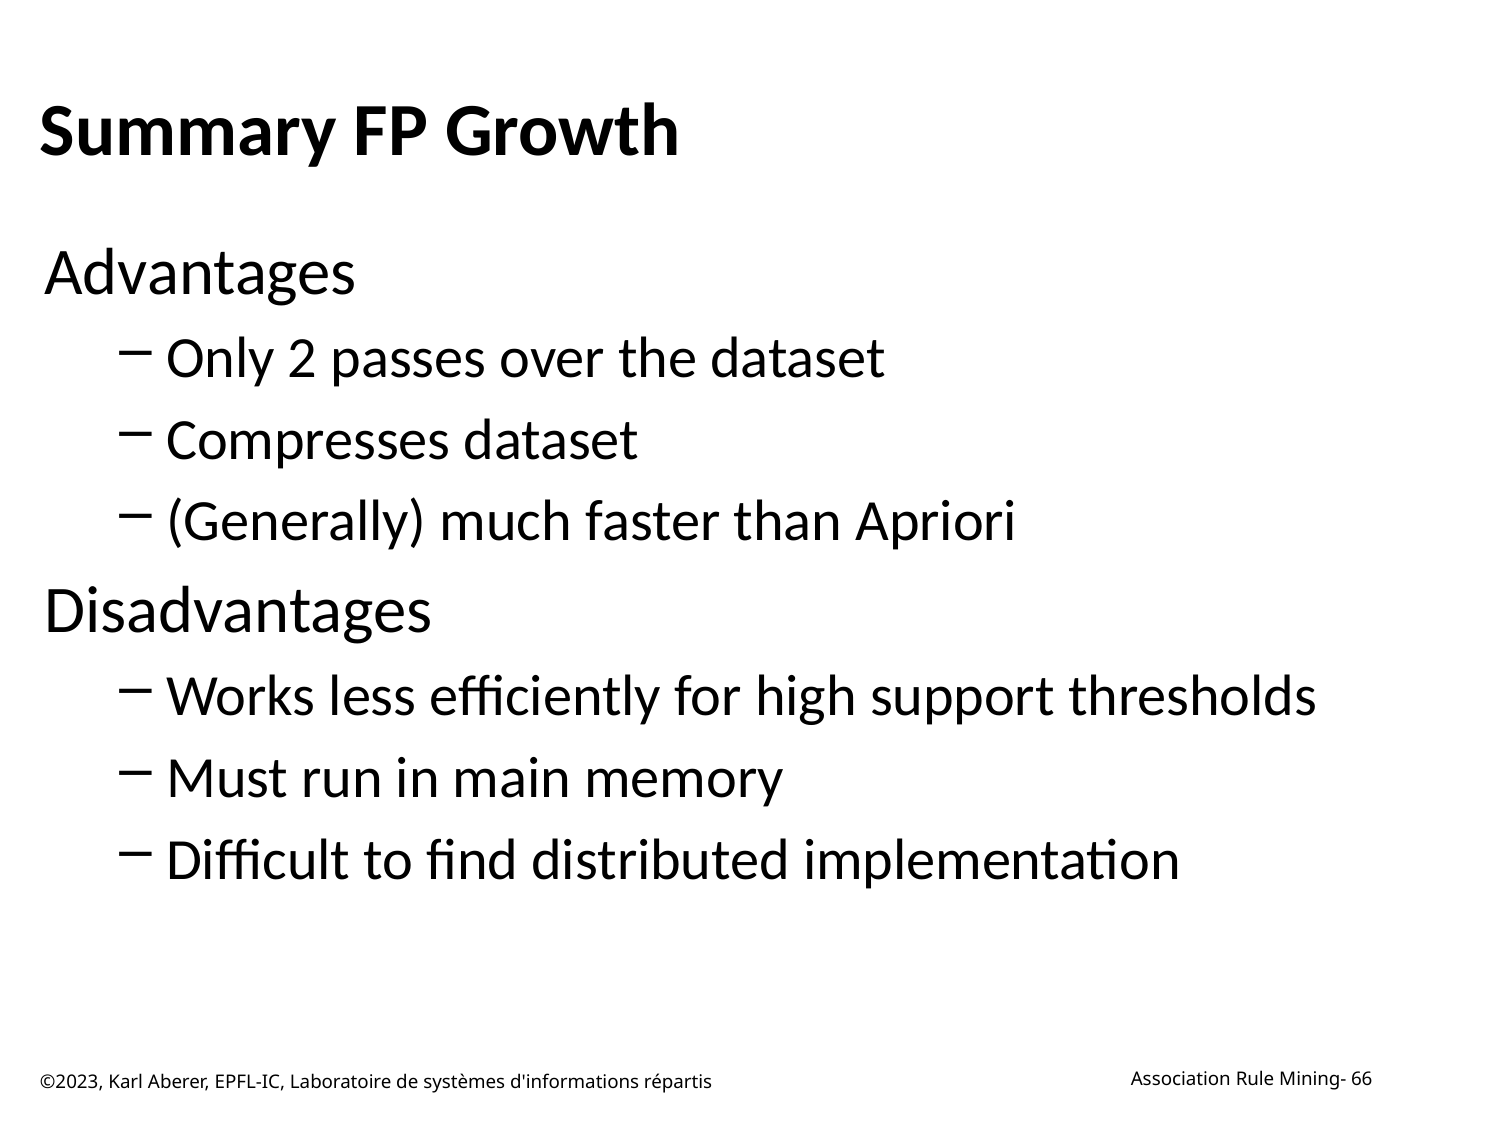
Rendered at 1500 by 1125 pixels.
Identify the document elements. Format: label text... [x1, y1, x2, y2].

list Advantages Only 2 passes over the dataset Compresses dataset (Generally) much faster than Apriori Disadvantages Works less efficiently for high support thresholds Must run in main memory Difficult to find distributed implementation [29, 219, 1393, 1046]
title Summary FP Growth [24, 49, 1388, 201]
footer ©2023, Karl Aberer, EPFL-IC, Laboratoire de systèmes d'informations répartis [24, 1062, 988, 1101]
